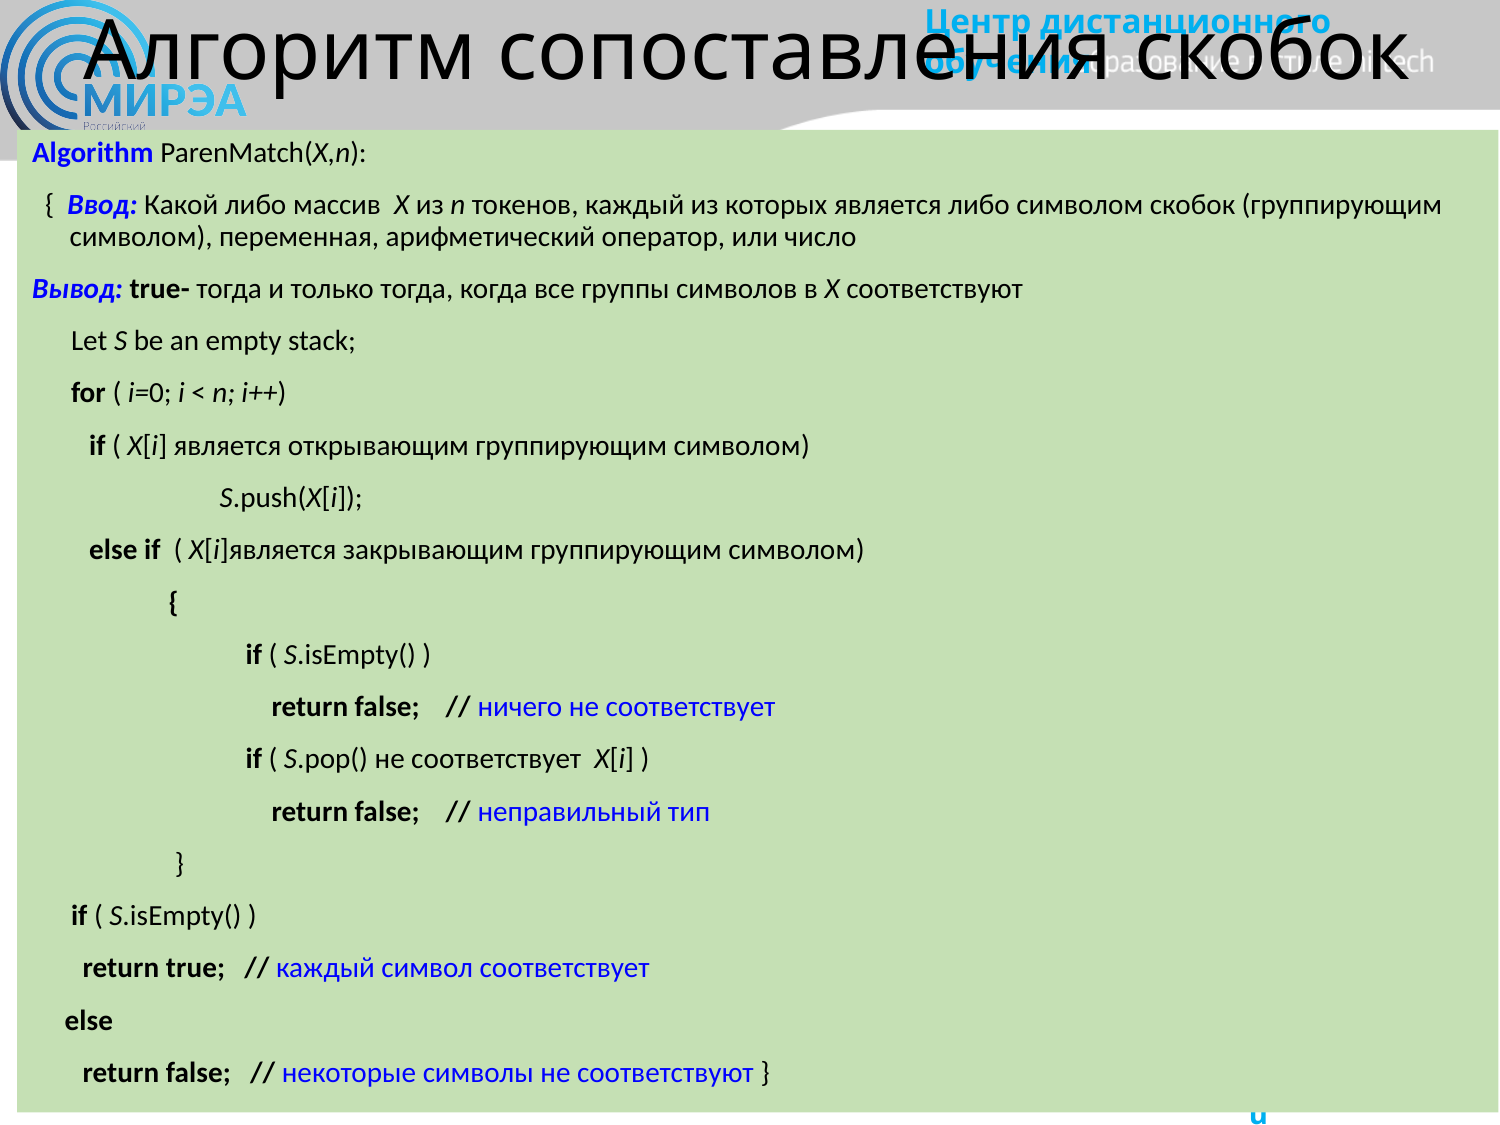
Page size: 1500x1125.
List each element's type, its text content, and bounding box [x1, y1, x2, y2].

picture [0, 0, 247, 159]
title Алгоритм сопоставления скобок [48, 0, 1468, 101]
list Algorithm ParenMatch(X,n): { Ввод: Какой либо массив X из n токенов, каждый из которых является либо символом скобок (группирующим символом), переменная, арифметический оператор, или число Вывод: true- тогда и только тогда, когда все группы символов в X соответствуют Let S be an empty stack; for ( i=0; i < n; i++) if ( X[i] является открывающим группирующим символом) S.push(X[i]); else if ( X[i]является закрывающим группирующим символом) { if ( S.isEmpty() ) return false; // ничего не соответствует if ( S.pop() не соответствует X[i] ) return false; // неправильный тип } if ( S.isEmpty() ) return true; // каждый символ соответствует else return false; // некоторые символы не соответствуют } [17, 129, 1499, 1113]
